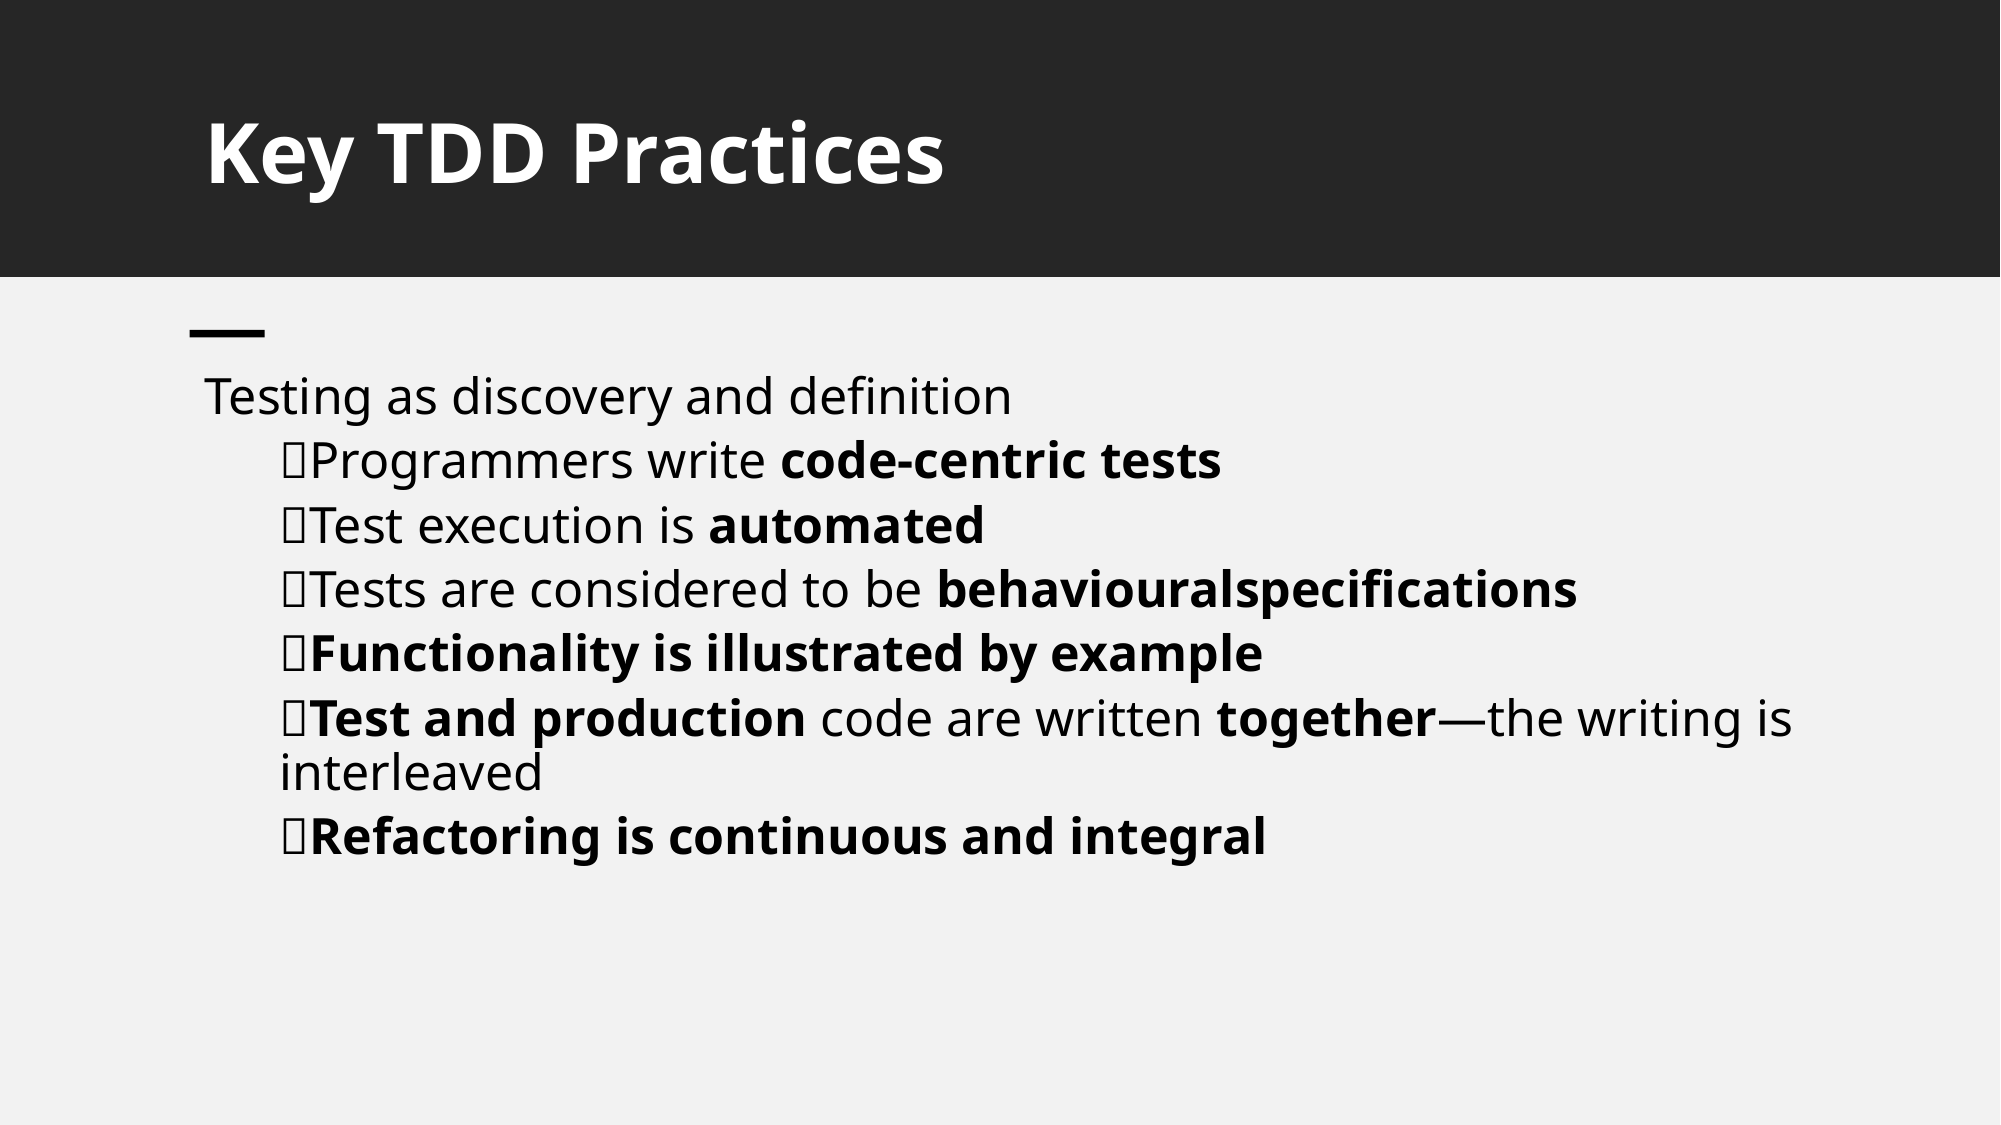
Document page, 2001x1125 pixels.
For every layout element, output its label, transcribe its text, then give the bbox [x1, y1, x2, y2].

title Key TDD Practices [189, 104, 1812, 253]
text_box [189, 329, 266, 338]
text_box [0, 0, 2000, 276]
list Testing as discovery and definition Programmers write code-centric tests Test execution is automated Tests are considered to be behaviouralspecifications Functionality is illustrated by example Test and production code are written together—the writing is interleaved Refactoring is continuous and integral [189, 363, 1811, 1014]
text_box [0, 276, 2000, 1125]
